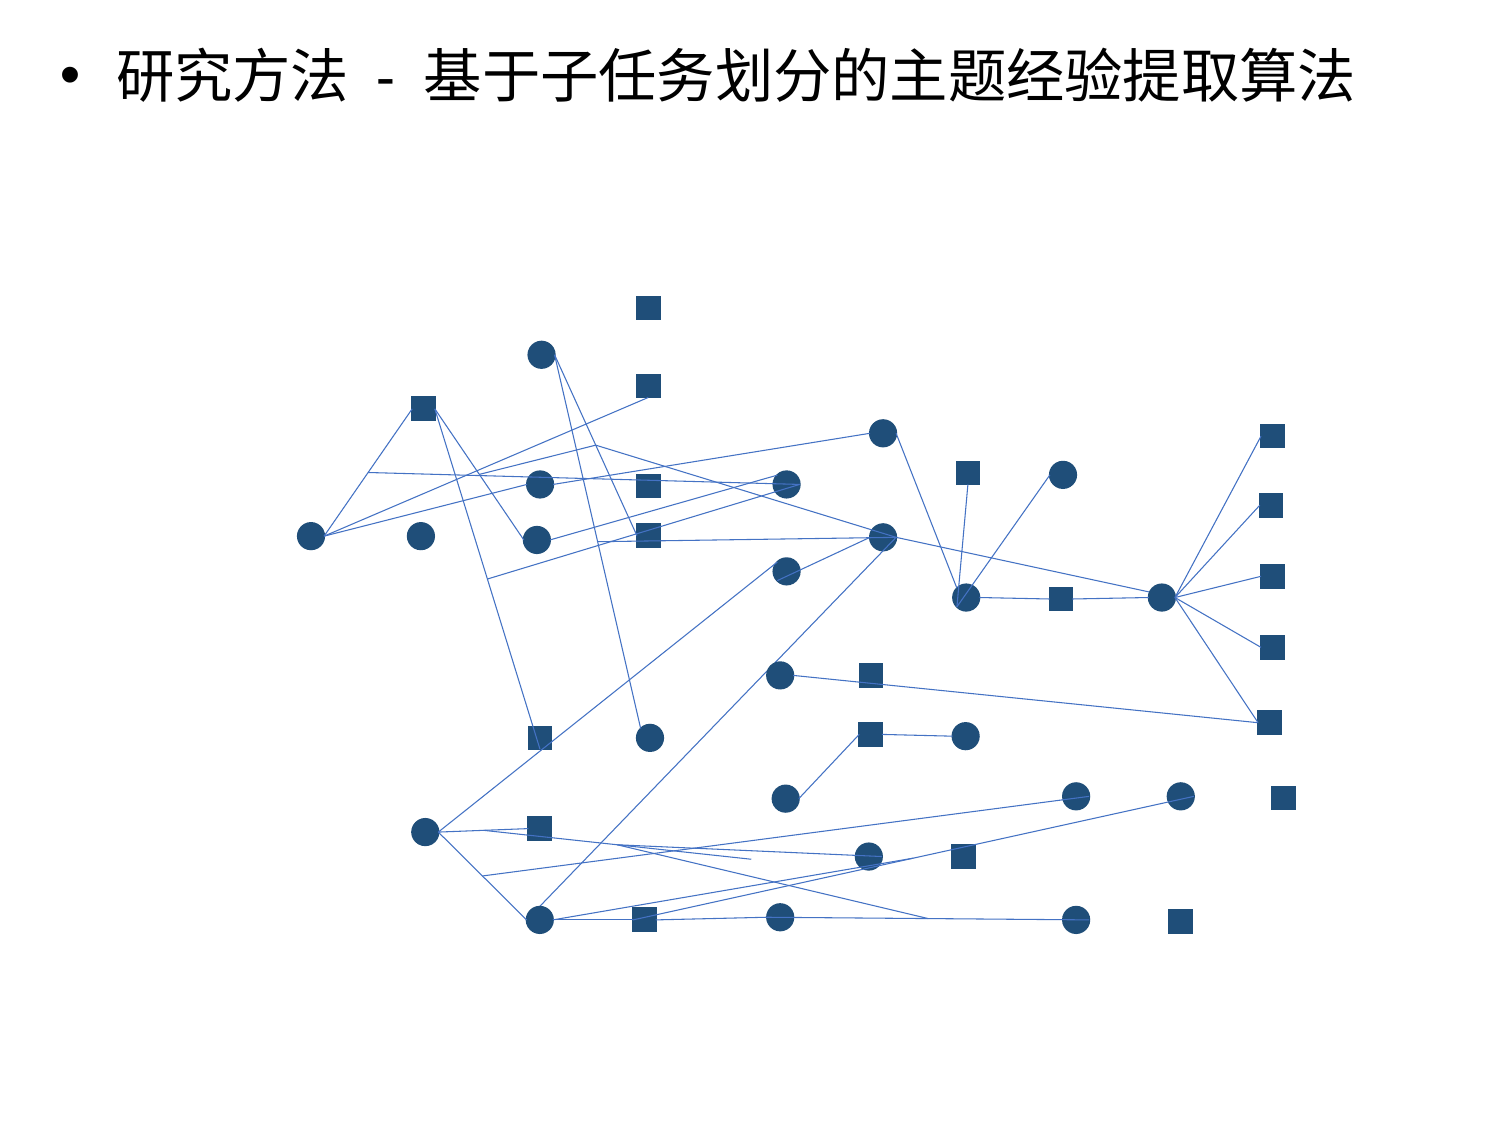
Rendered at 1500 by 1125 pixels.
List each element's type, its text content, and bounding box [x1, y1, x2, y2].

text_box 研究方法 - 基于子任务划分的主题经验提取算法 [44, 31, 1404, 117]
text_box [297, 296, 1295, 933]
